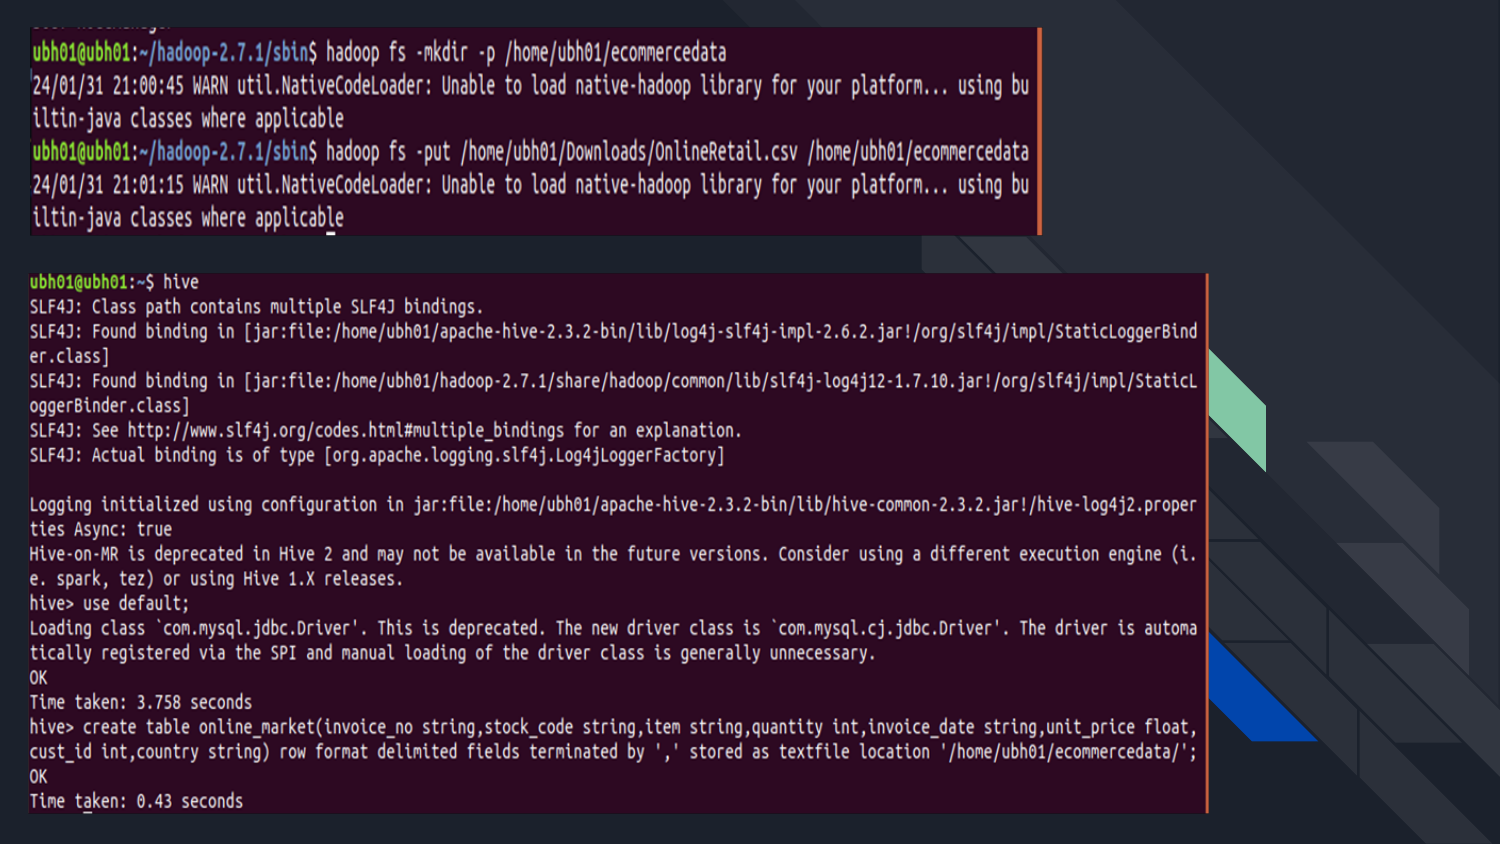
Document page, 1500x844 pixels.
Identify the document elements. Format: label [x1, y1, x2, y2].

picture [26, 270, 1211, 816]
picture [27, 24, 1045, 239]
